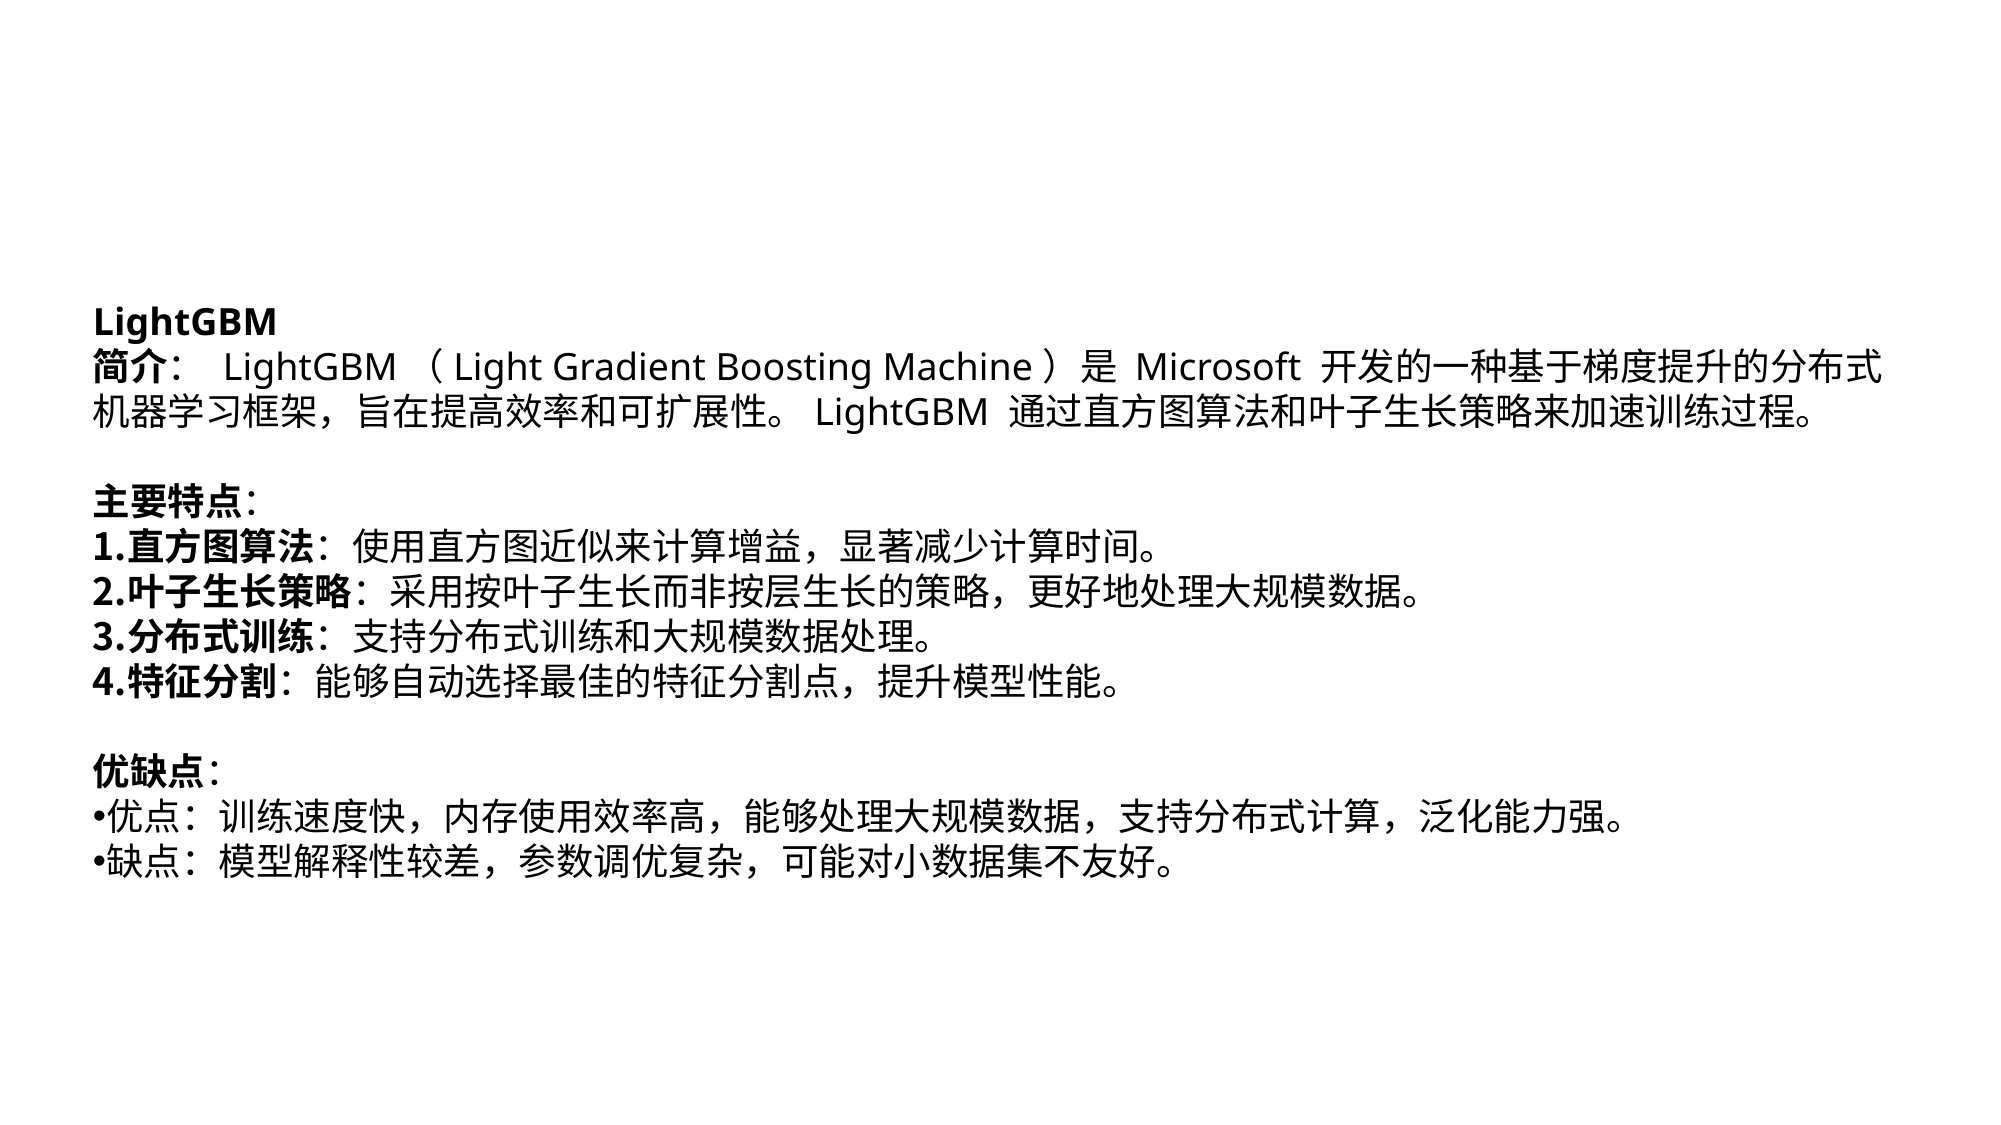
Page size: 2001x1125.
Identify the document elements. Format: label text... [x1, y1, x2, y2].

text_box LightGBM 简介： LightGBM（Light Gradient Boosting Machine）是 Microsoft 开发的一种基于梯度提升的分布式机器学习框架，旨在提高效率和可扩展性。LightGBM 通过直方图算法和叶子生长策略来加速训练过程。 主要特点： 直方图算法：使用直方图近似来计算增益，显著减少计算时间。 叶子生长策略：采用按叶子生长而非按层生长的策略，更好地处理大规模数据。 分布式训练：支持分布式训练和大规模数据处理。 特征分割：能够自动选择最佳的特征分割点，提升模型性能。 优缺点： 优点：训练速度快，内存使用效率高，能够处理大规模数据，支持分布式计算，泛化能力强。 缺点：模型解释性较差，参数调优复杂，可能对小数据集不友好。 [78, 290, 1922, 891]
